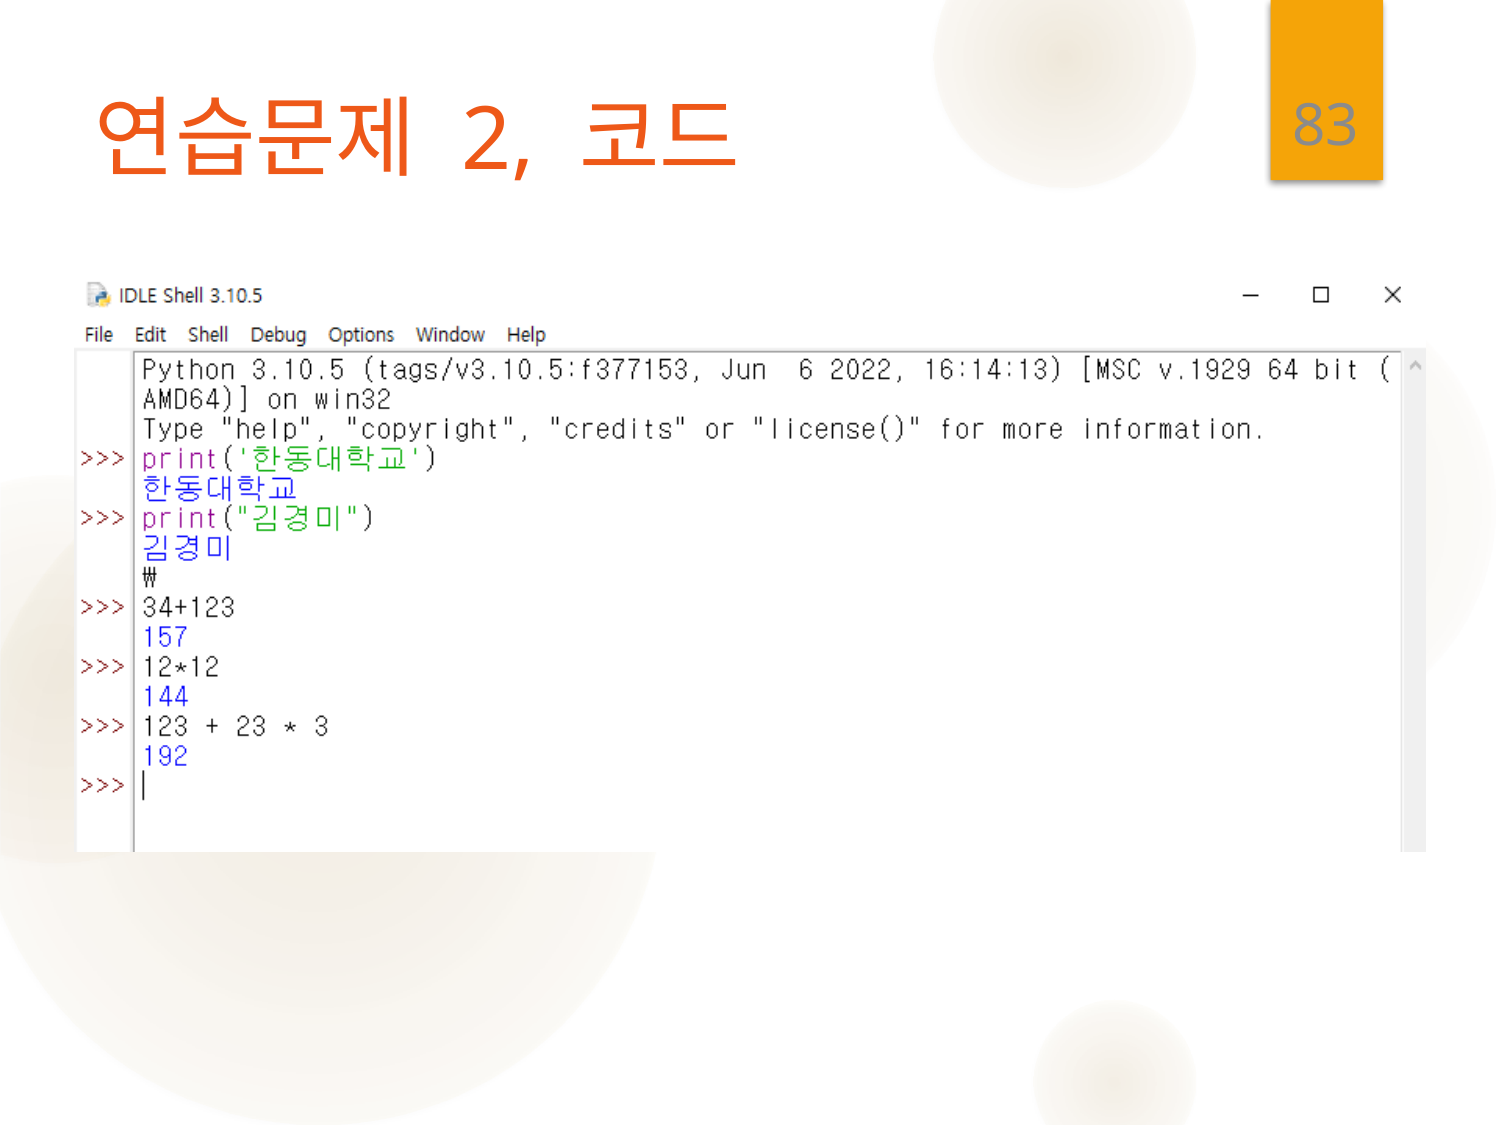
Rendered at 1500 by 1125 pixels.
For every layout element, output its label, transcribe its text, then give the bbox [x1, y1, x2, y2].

slide_number 83 [1273, 48, 1378, 175]
title 연습문제 2, 코드 [79, 74, 1237, 271]
picture [73, 273, 1427, 852]
